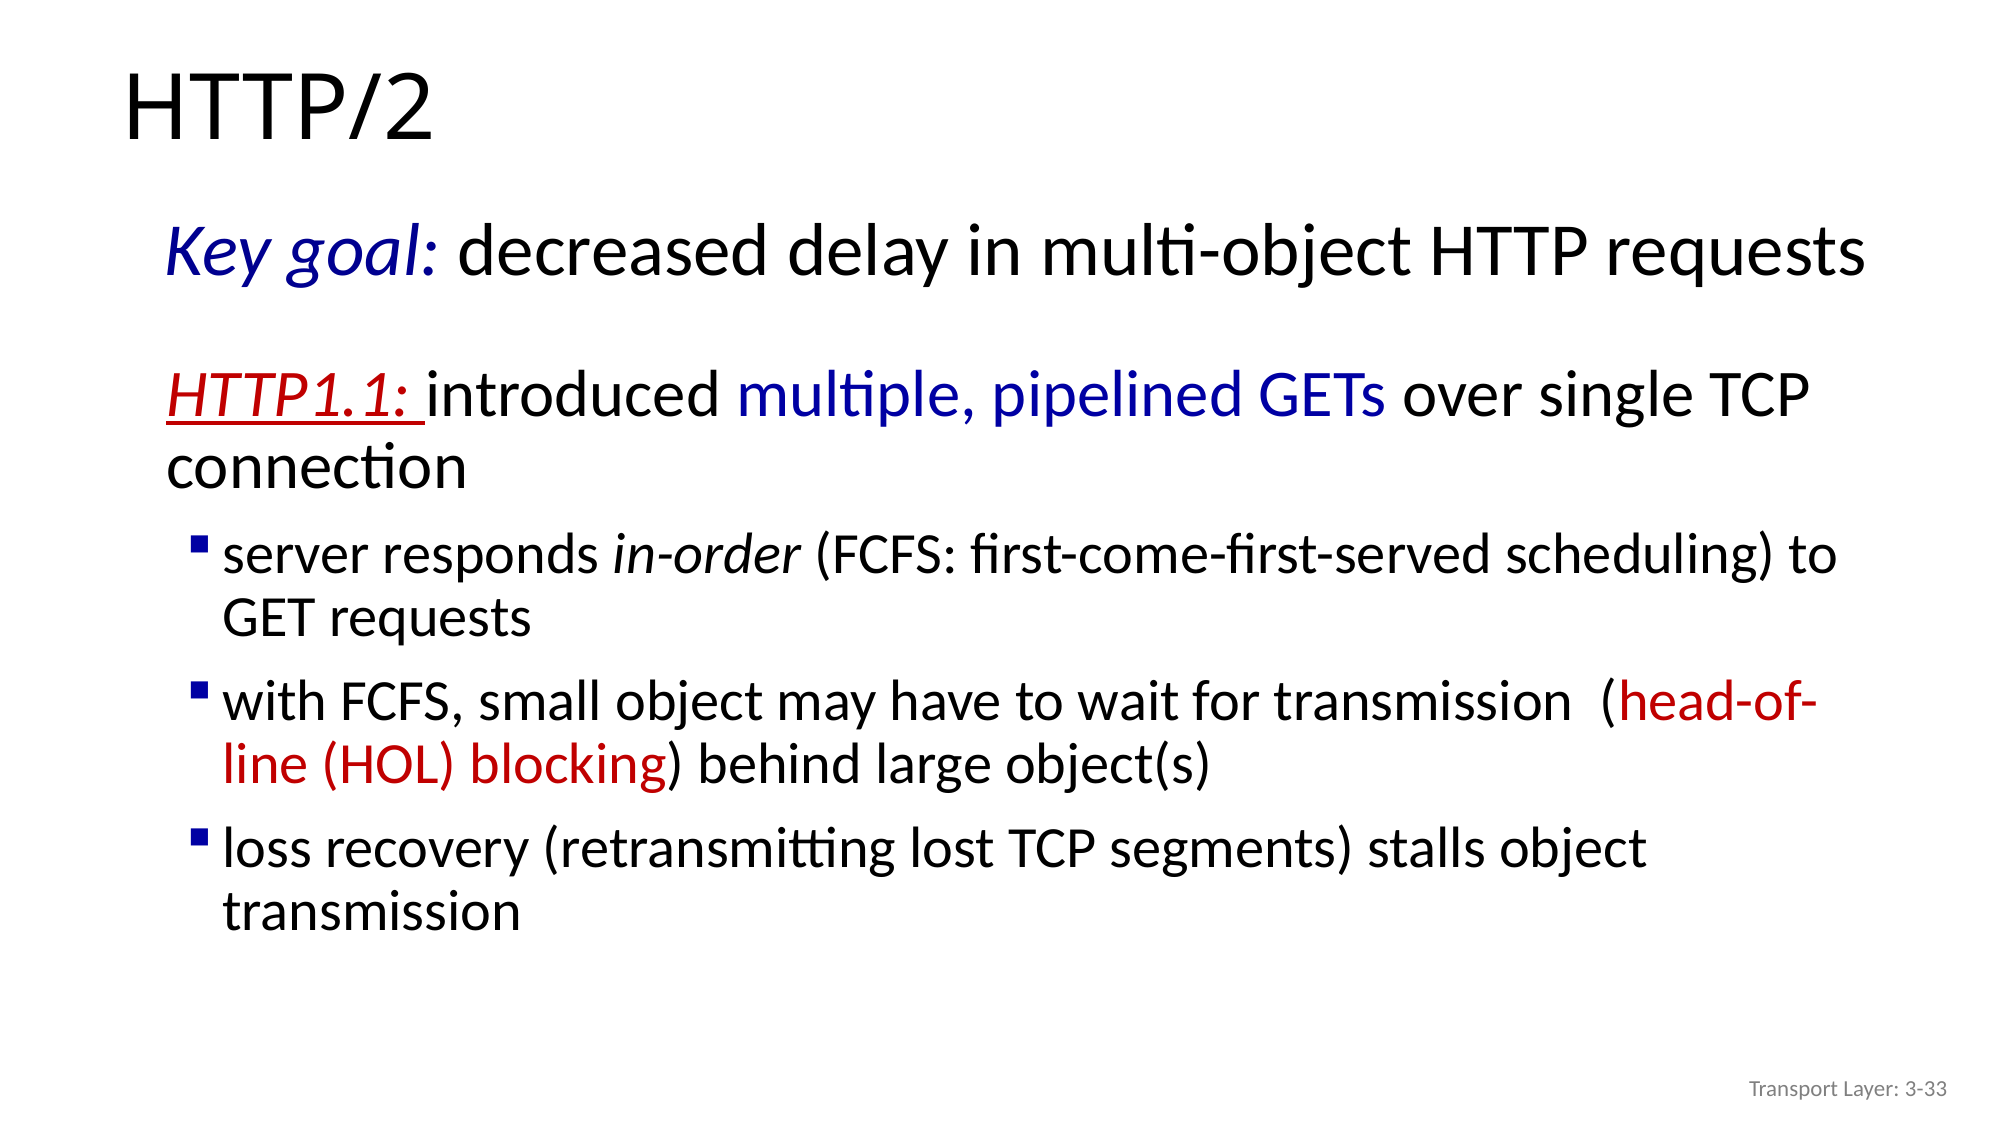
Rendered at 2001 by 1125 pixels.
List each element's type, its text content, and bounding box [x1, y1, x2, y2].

text_box Key goal: decreased delay in multi-object HTTP requests [93, 202, 1918, 286]
text_box HTTP1.1: introduced multiple, pipelined GETs over single TCP connection server responds in-order (FCFS: first-come-first-served scheduling) to GET requests with FCFS, small object may have to wait for transmission (head-of-line (HOL) blocking) behind large object(s) loss recovery (retransmitting lost TCP segments) stalls object transmission [150, 351, 1898, 997]
slide_number Transport Layer: 3-33 [1512, 1056, 1963, 1117]
title HTTP/2 [106, 36, 1832, 184]
